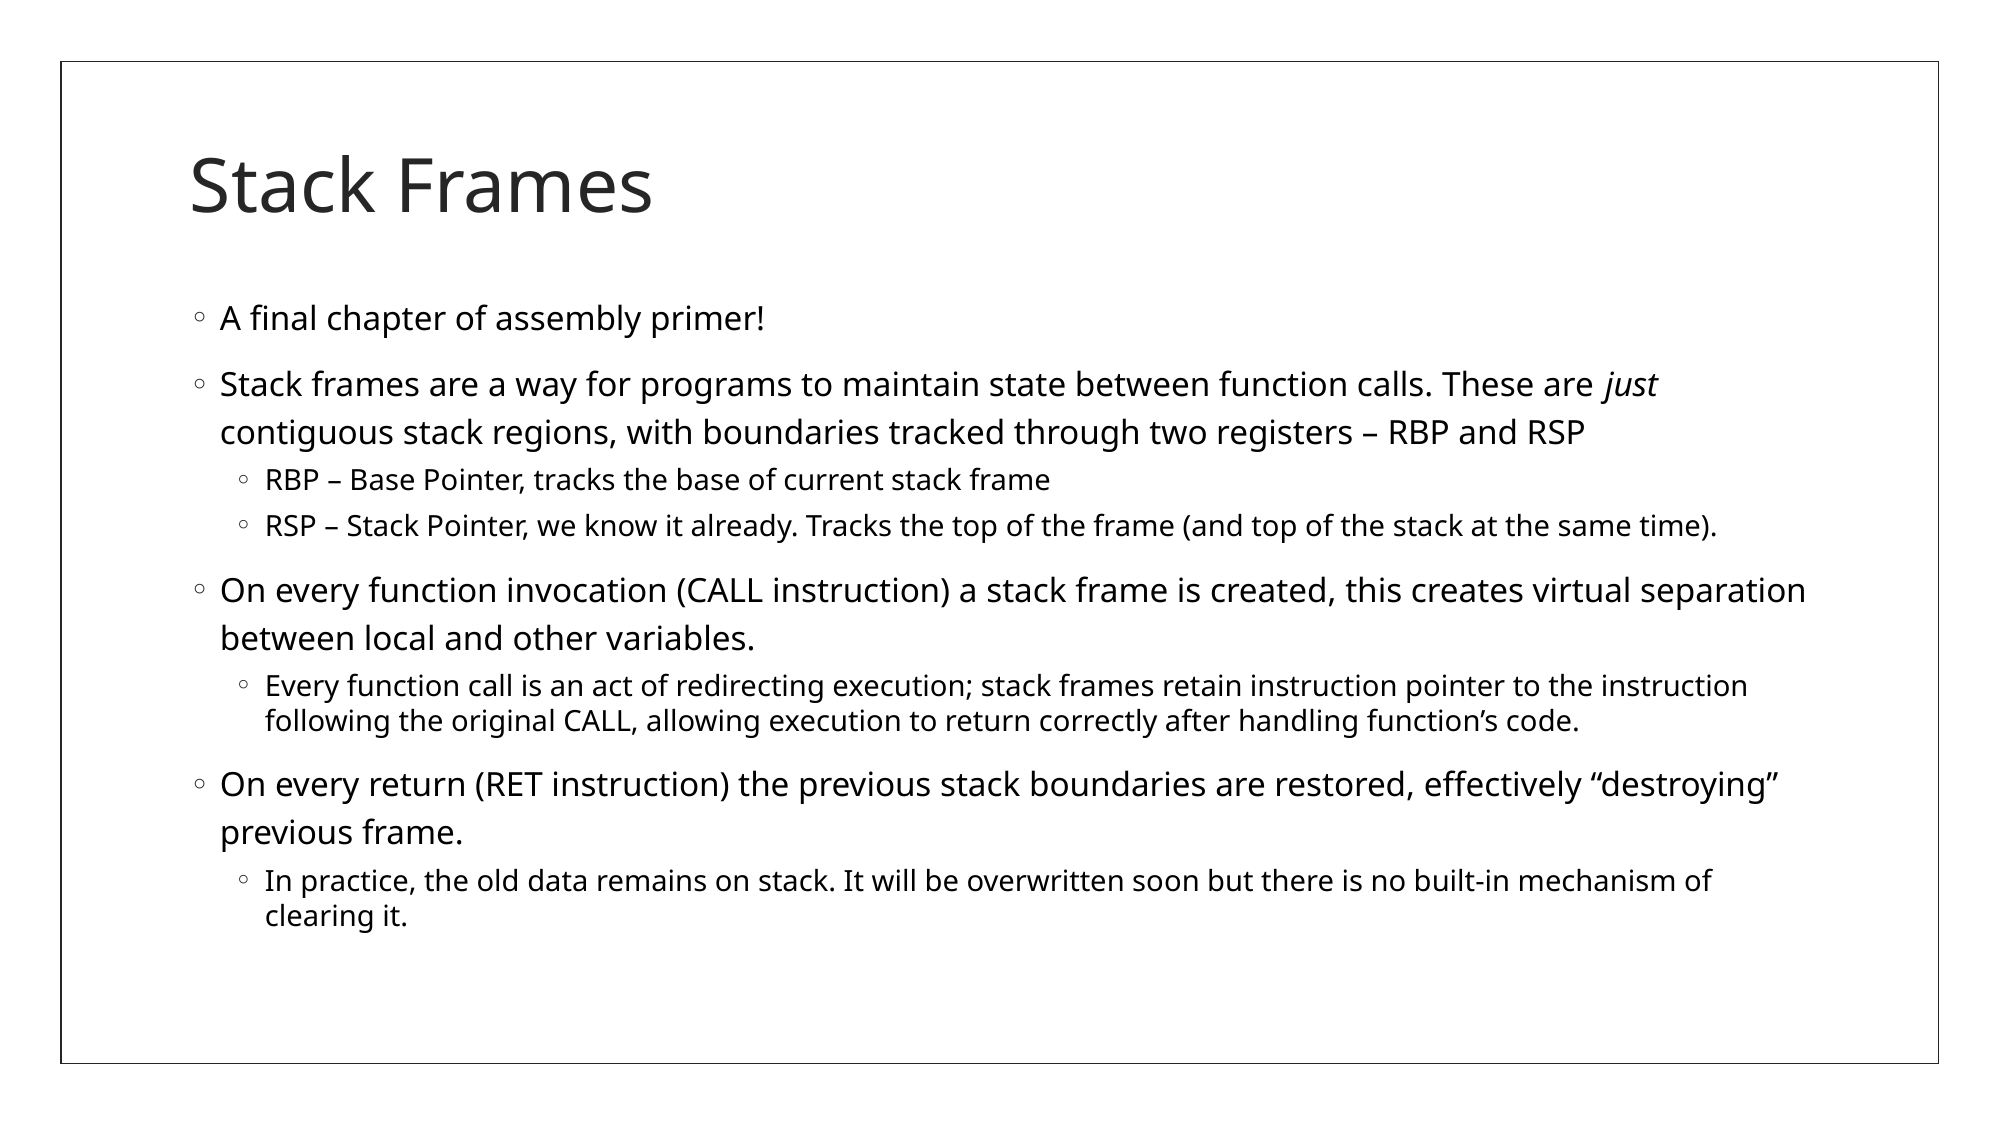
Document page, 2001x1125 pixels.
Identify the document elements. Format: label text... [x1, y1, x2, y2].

list A final chapter of assembly primer! Stack frames are a way for programs to maintain state between function calls. These are just contiguous stack regions, with boundaries tracked through two registers – RBP and RSP RBP – Base Pointer, tracks the base of current stack frame RSP – Stack Pointer, we know it already. Tracks the top of the frame (and top of the stack at the same time). On every function invocation (CALL instruction) a stack frame is created, this creates virtual separation between local and other variables. Every function call is an act of redirecting execution; stack frames retain instruction pointer to the instruction following the original CALL, allowing execution to return correctly after handling function’s code. On every return (RET instruction) the previous stack boundaries are restored, effectively “destroying” previous frame. In practice, the old data remains on stack. It will be overwritten soon but there is no built-in mechanism of clearing it. [174, 281, 1825, 991]
title Stack Frames [174, 105, 1825, 272]
